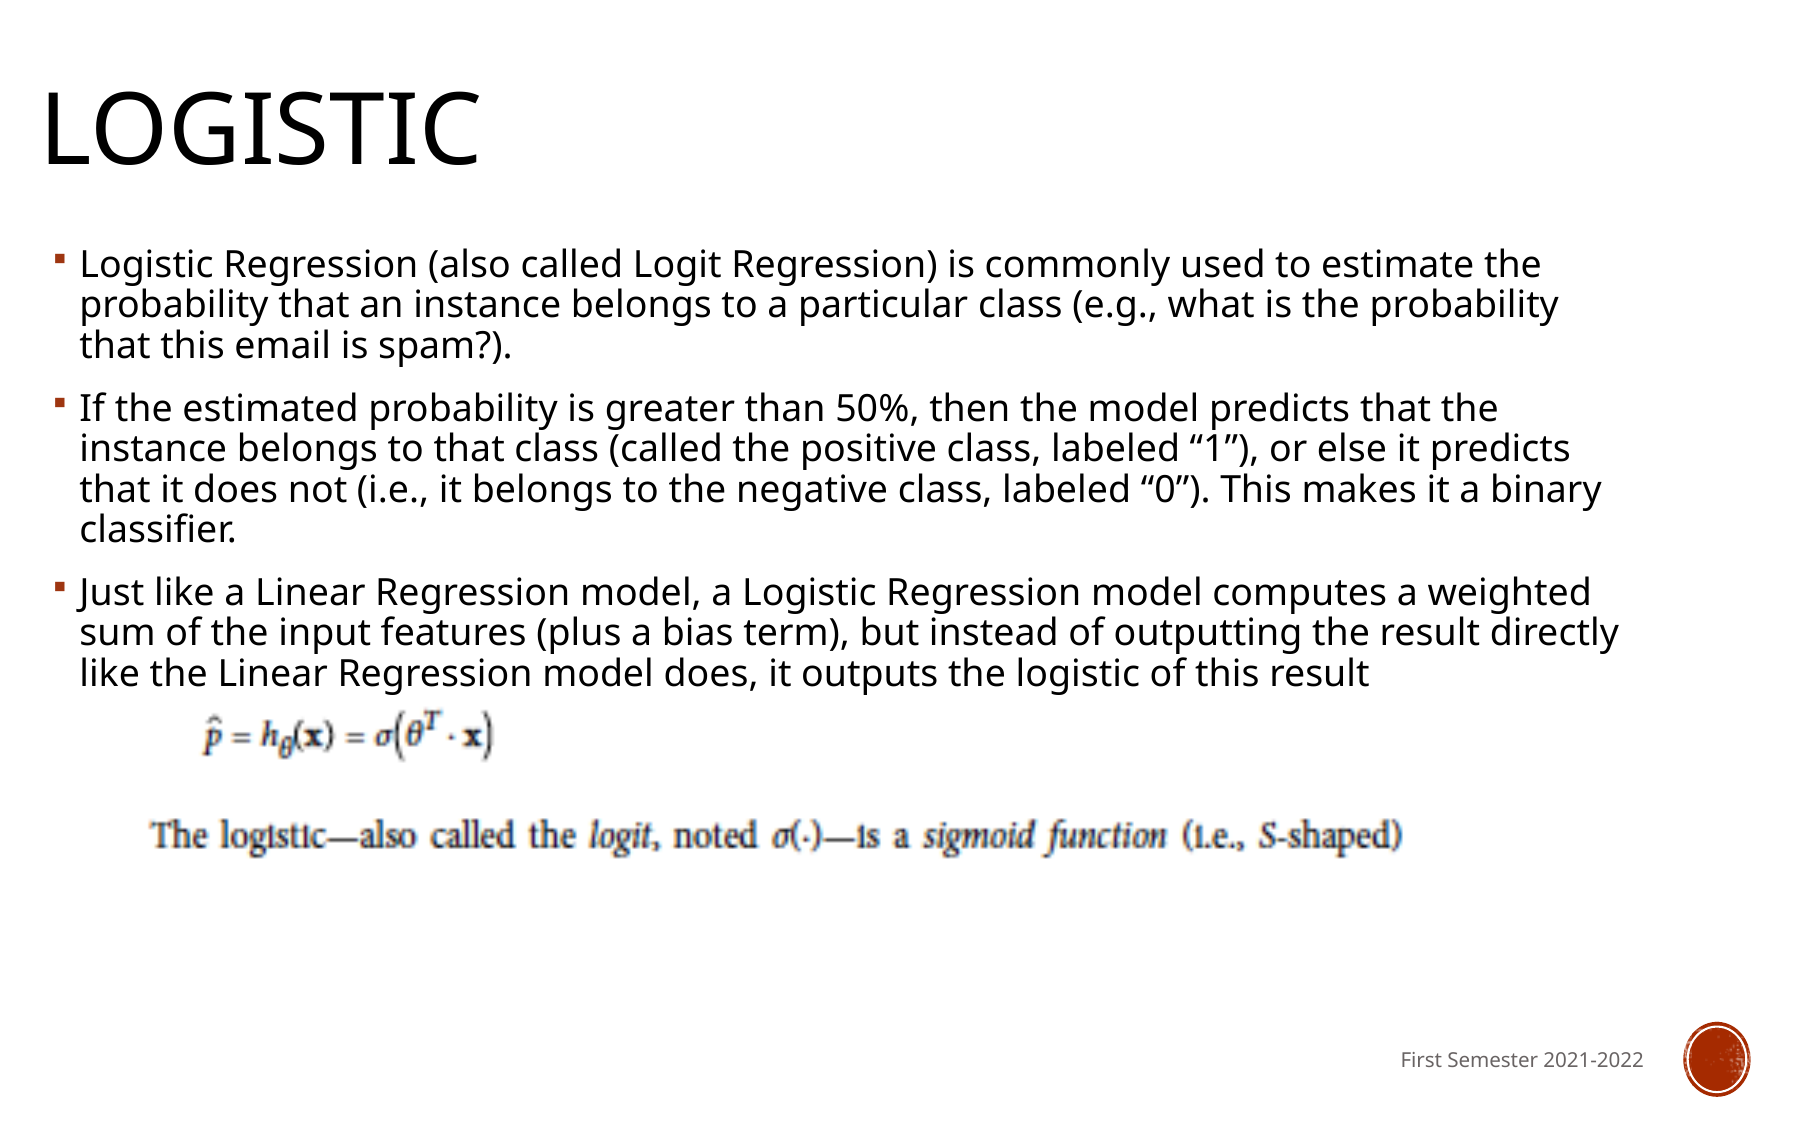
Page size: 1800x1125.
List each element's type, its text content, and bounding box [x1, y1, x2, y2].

slide_number First Semester 2021-2022 [1175, 1028, 1660, 1089]
title Logistic [24, 0, 1510, 264]
picture [112, 699, 1425, 865]
list Logistic Regression (also called Logit Regression) is commonly used to estimate the probability that an instance belongs to a particular class (e.g., what is the probability that this email is spam?). If the estimated probability is greater than 50%, then the model predicts that the instance belongs to that class (called the positive class, labeled “1”), or else it predicts that it does not (i.e., it belongs to the negative class, labeled “0”). This makes it a binary classifier. Just like a Linear Regression model, a Logistic Regression model computes a weighted sum of the input features (plus a bias term), but instead of outputting the result directly like the Linear Regression model does, it outputs the logistic of this result [37, 237, 1643, 1013]
